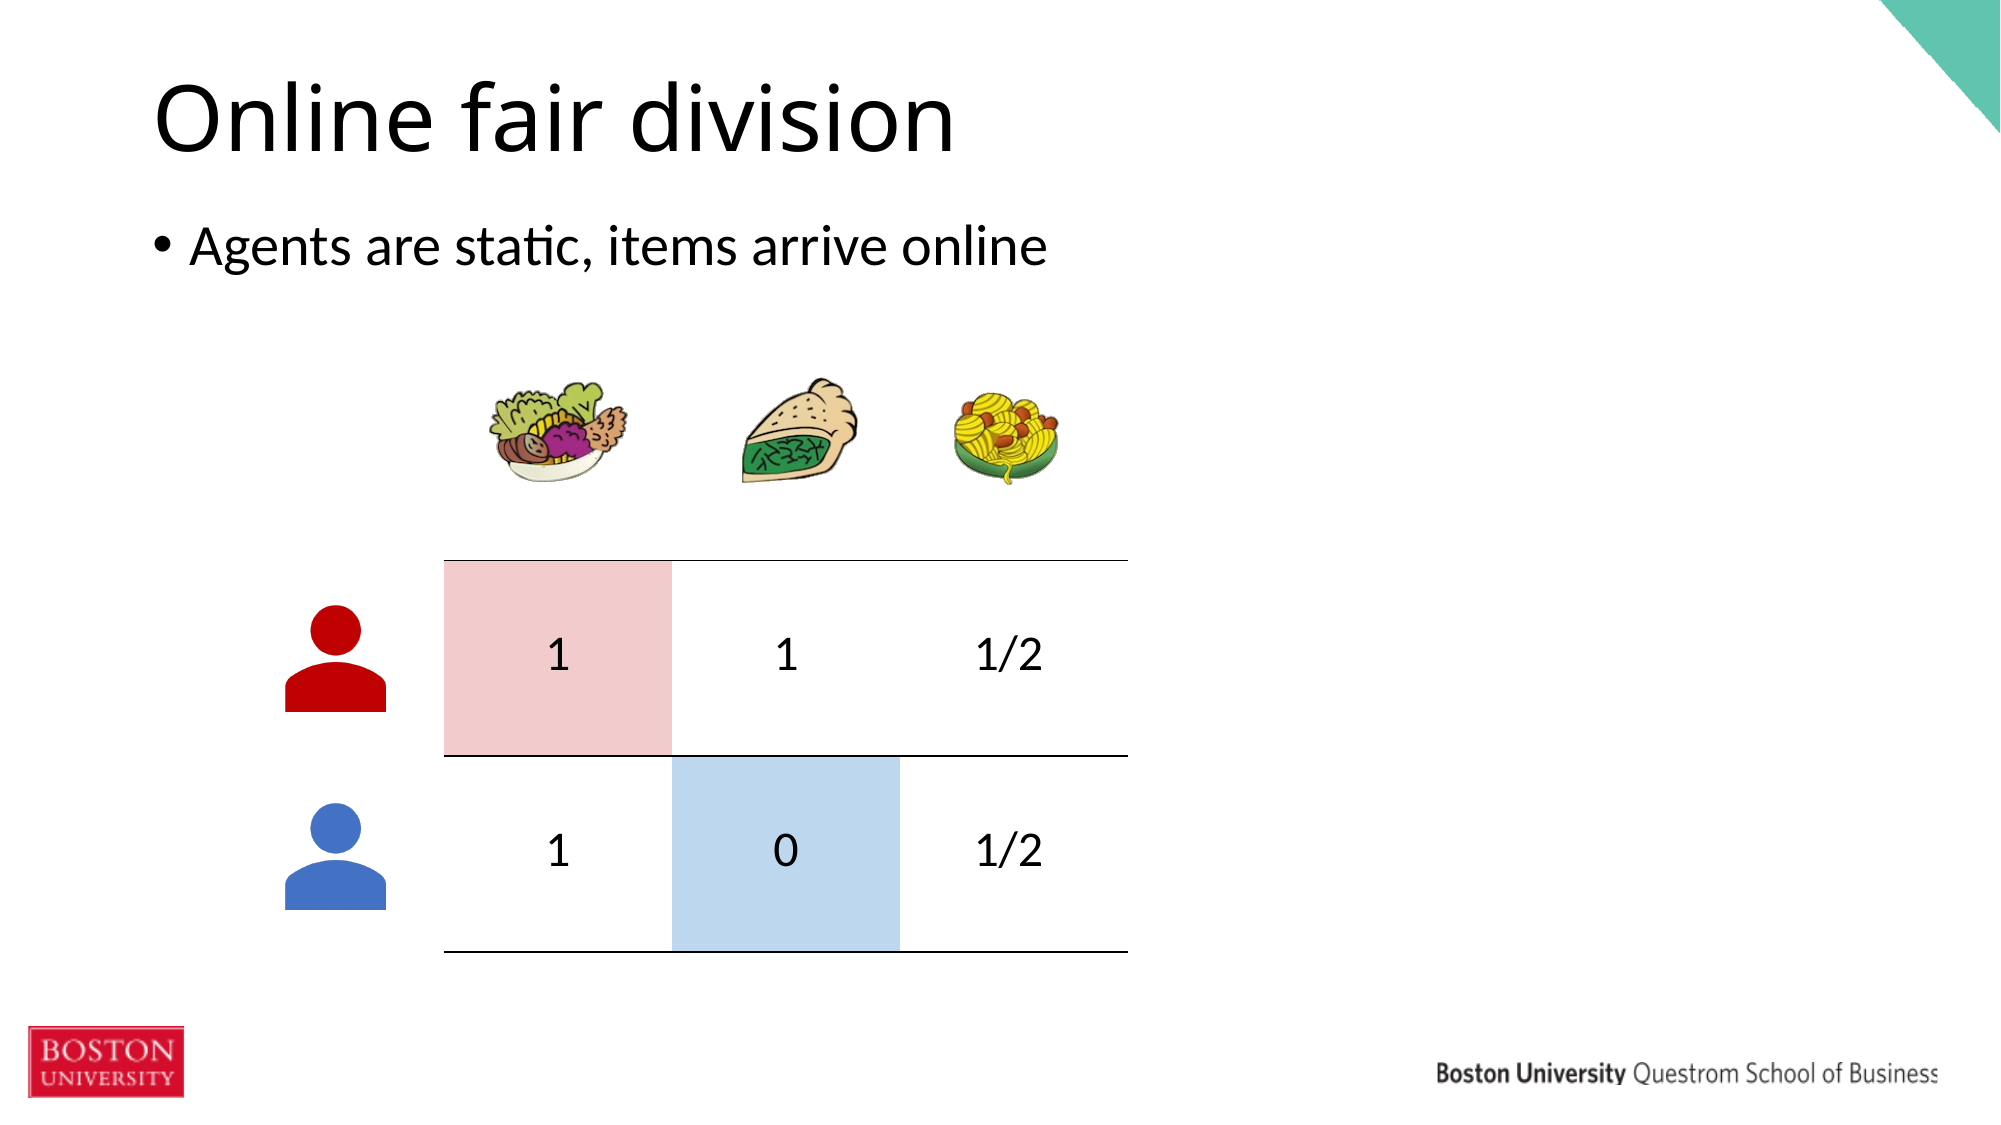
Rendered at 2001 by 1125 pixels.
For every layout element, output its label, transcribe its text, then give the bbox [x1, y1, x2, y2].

picture [1821, 0, 2001, 159]
picture [732, 374, 861, 490]
picture [479, 374, 636, 490]
picture [941, 391, 1070, 491]
picture [260, 583, 411, 734]
list Agents are static, items arrive online [137, 207, 1912, 1014]
title Online fair division [137, 59, 1863, 185]
picture [260, 781, 411, 932]
